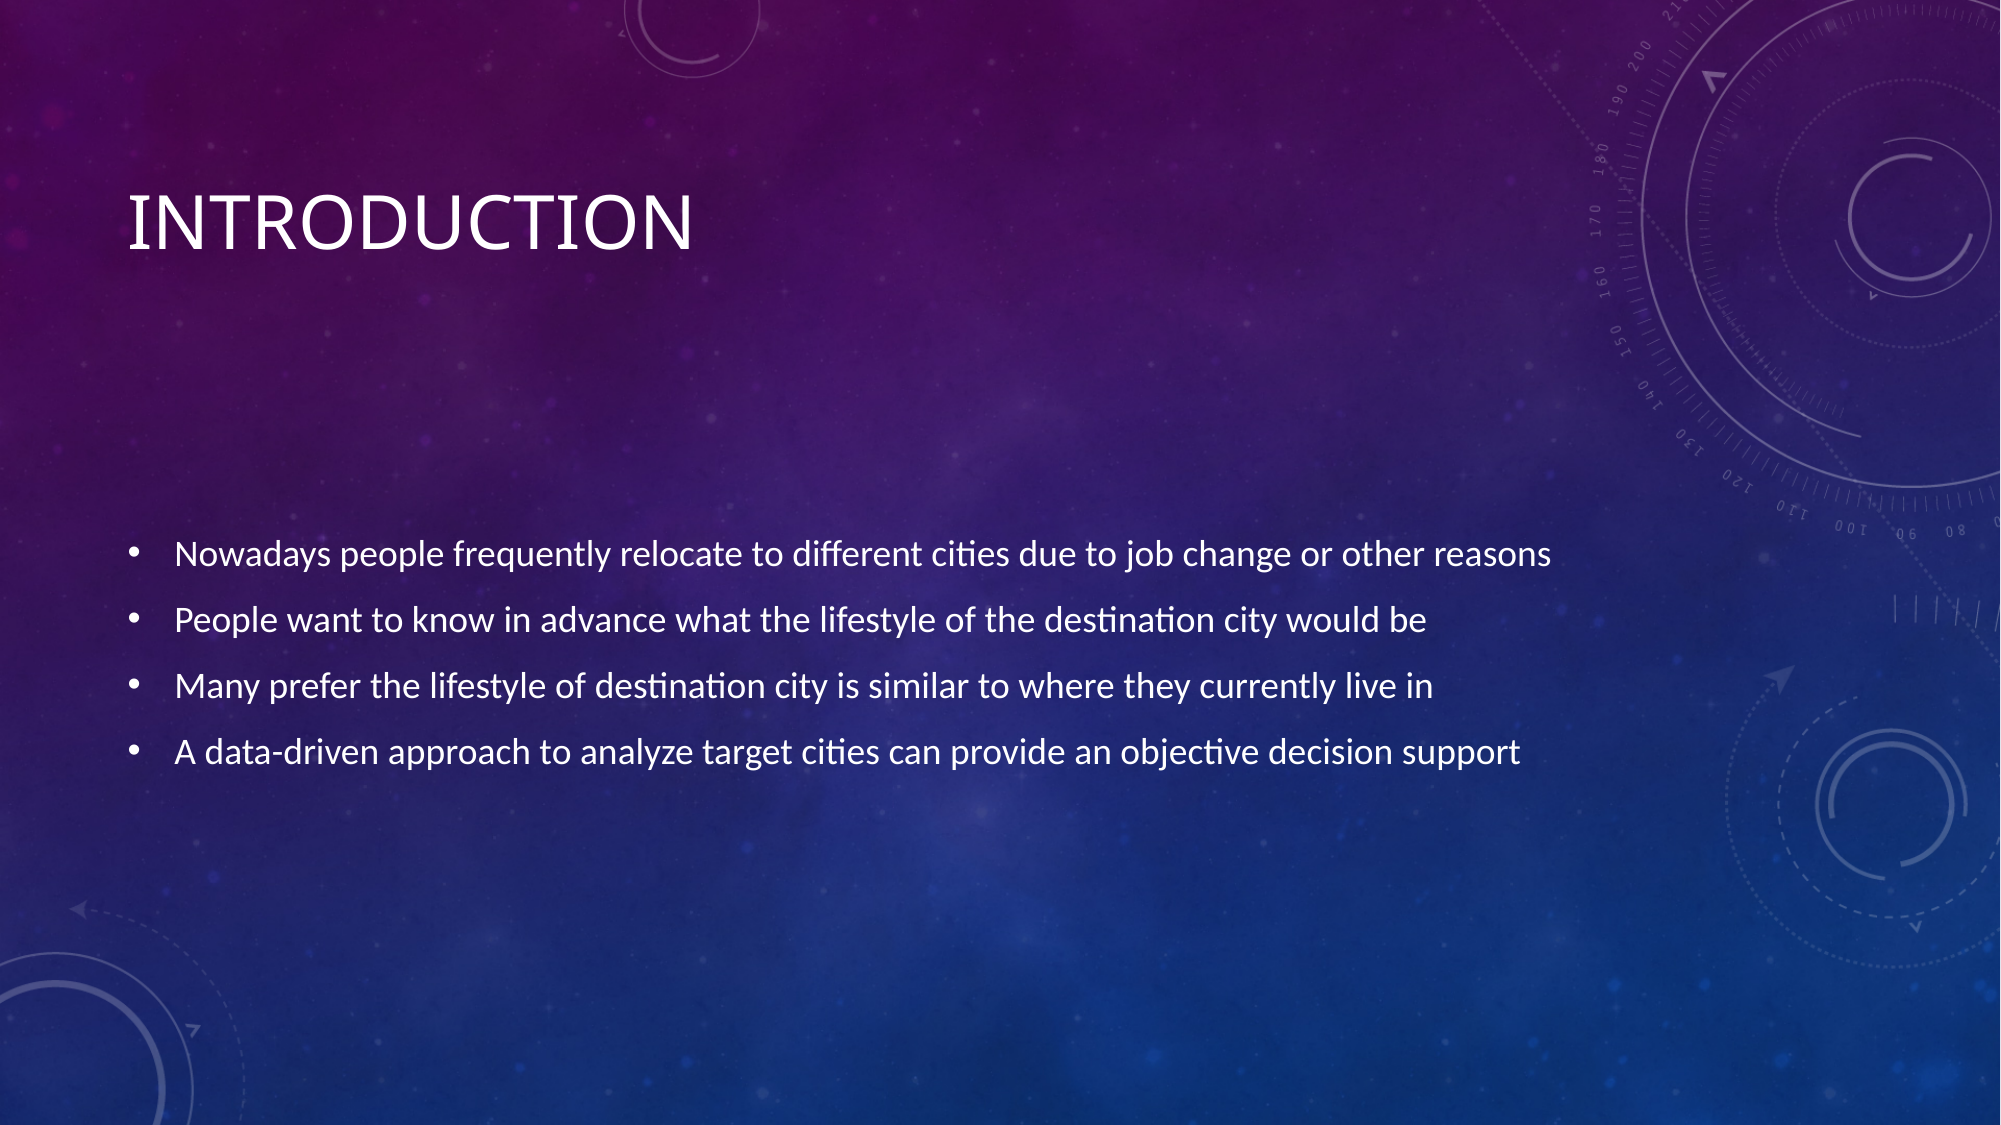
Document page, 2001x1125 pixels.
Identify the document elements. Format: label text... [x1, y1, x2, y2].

list Nowadays people frequently relocate to different cities due to job change or other reasons People want to know in advance what the lifestyle of the destination city would be Many prefer the lifestyle of destination city is similar to where they currently live in A data-driven approach to analyze target cities can provide an objective decision support [112, 351, 1775, 950]
picture [0, 0, 2001, 1125]
title Introduction [112, 99, 1775, 339]
